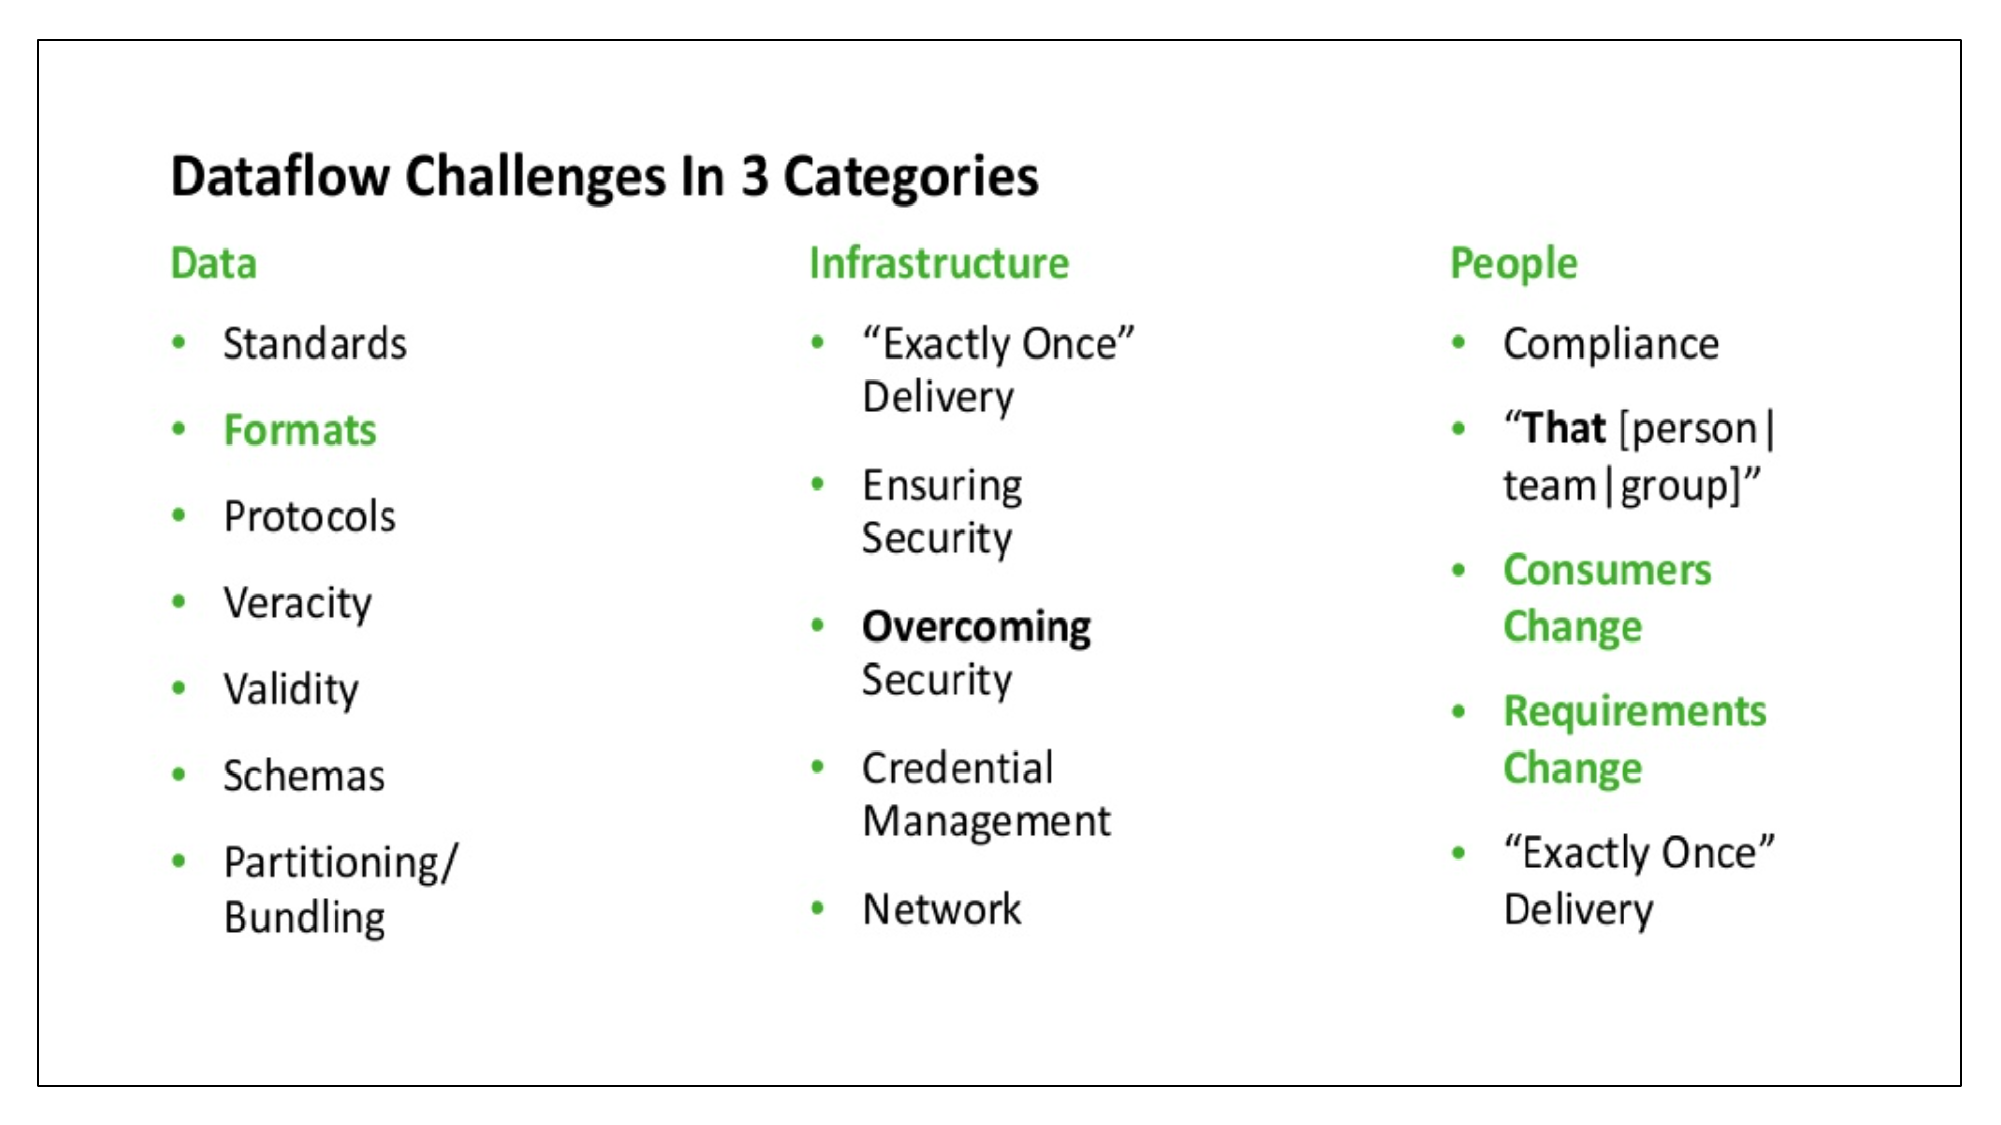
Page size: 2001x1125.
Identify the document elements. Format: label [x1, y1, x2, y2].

list [145, 140, 1814, 993]
